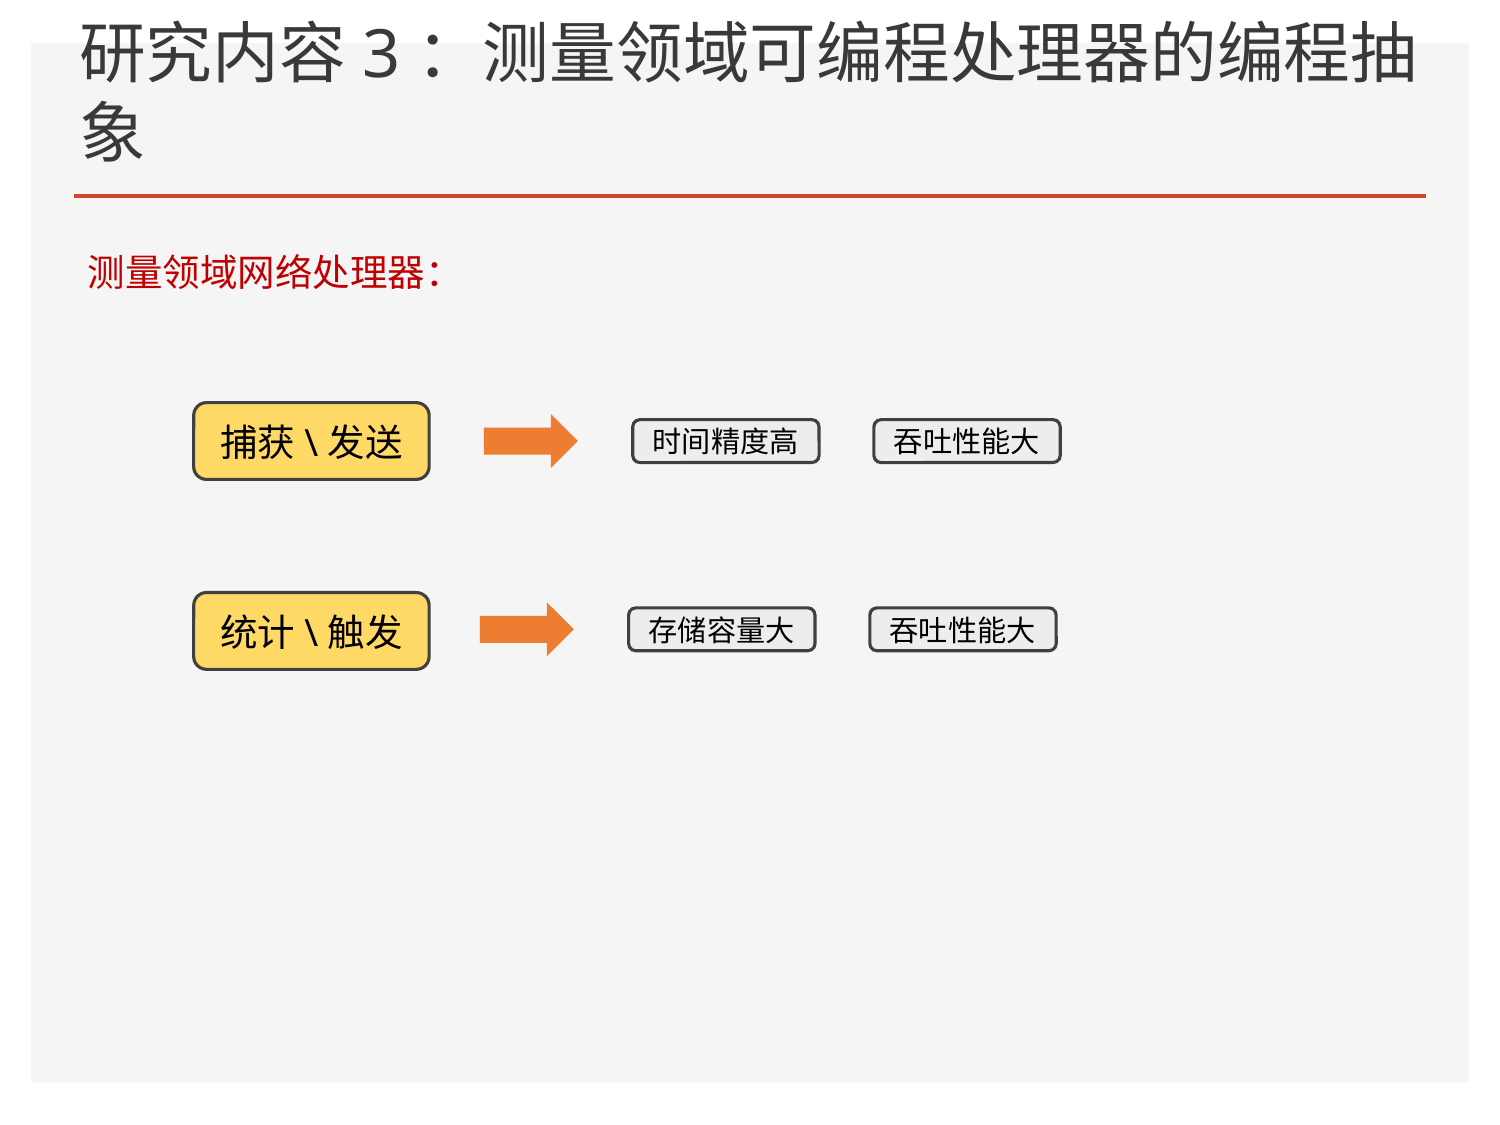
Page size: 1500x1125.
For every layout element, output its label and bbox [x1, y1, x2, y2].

text_box [631, 418, 821, 464]
text_box [72, 241, 478, 302]
title [64, 73, 1483, 179]
text_box [192, 401, 431, 481]
text_box [479, 602, 574, 657]
text_box [872, 418, 1062, 464]
text_box [868, 606, 1058, 652]
text_box [483, 414, 578, 469]
text_box [192, 591, 431, 671]
text_box [627, 606, 817, 652]
